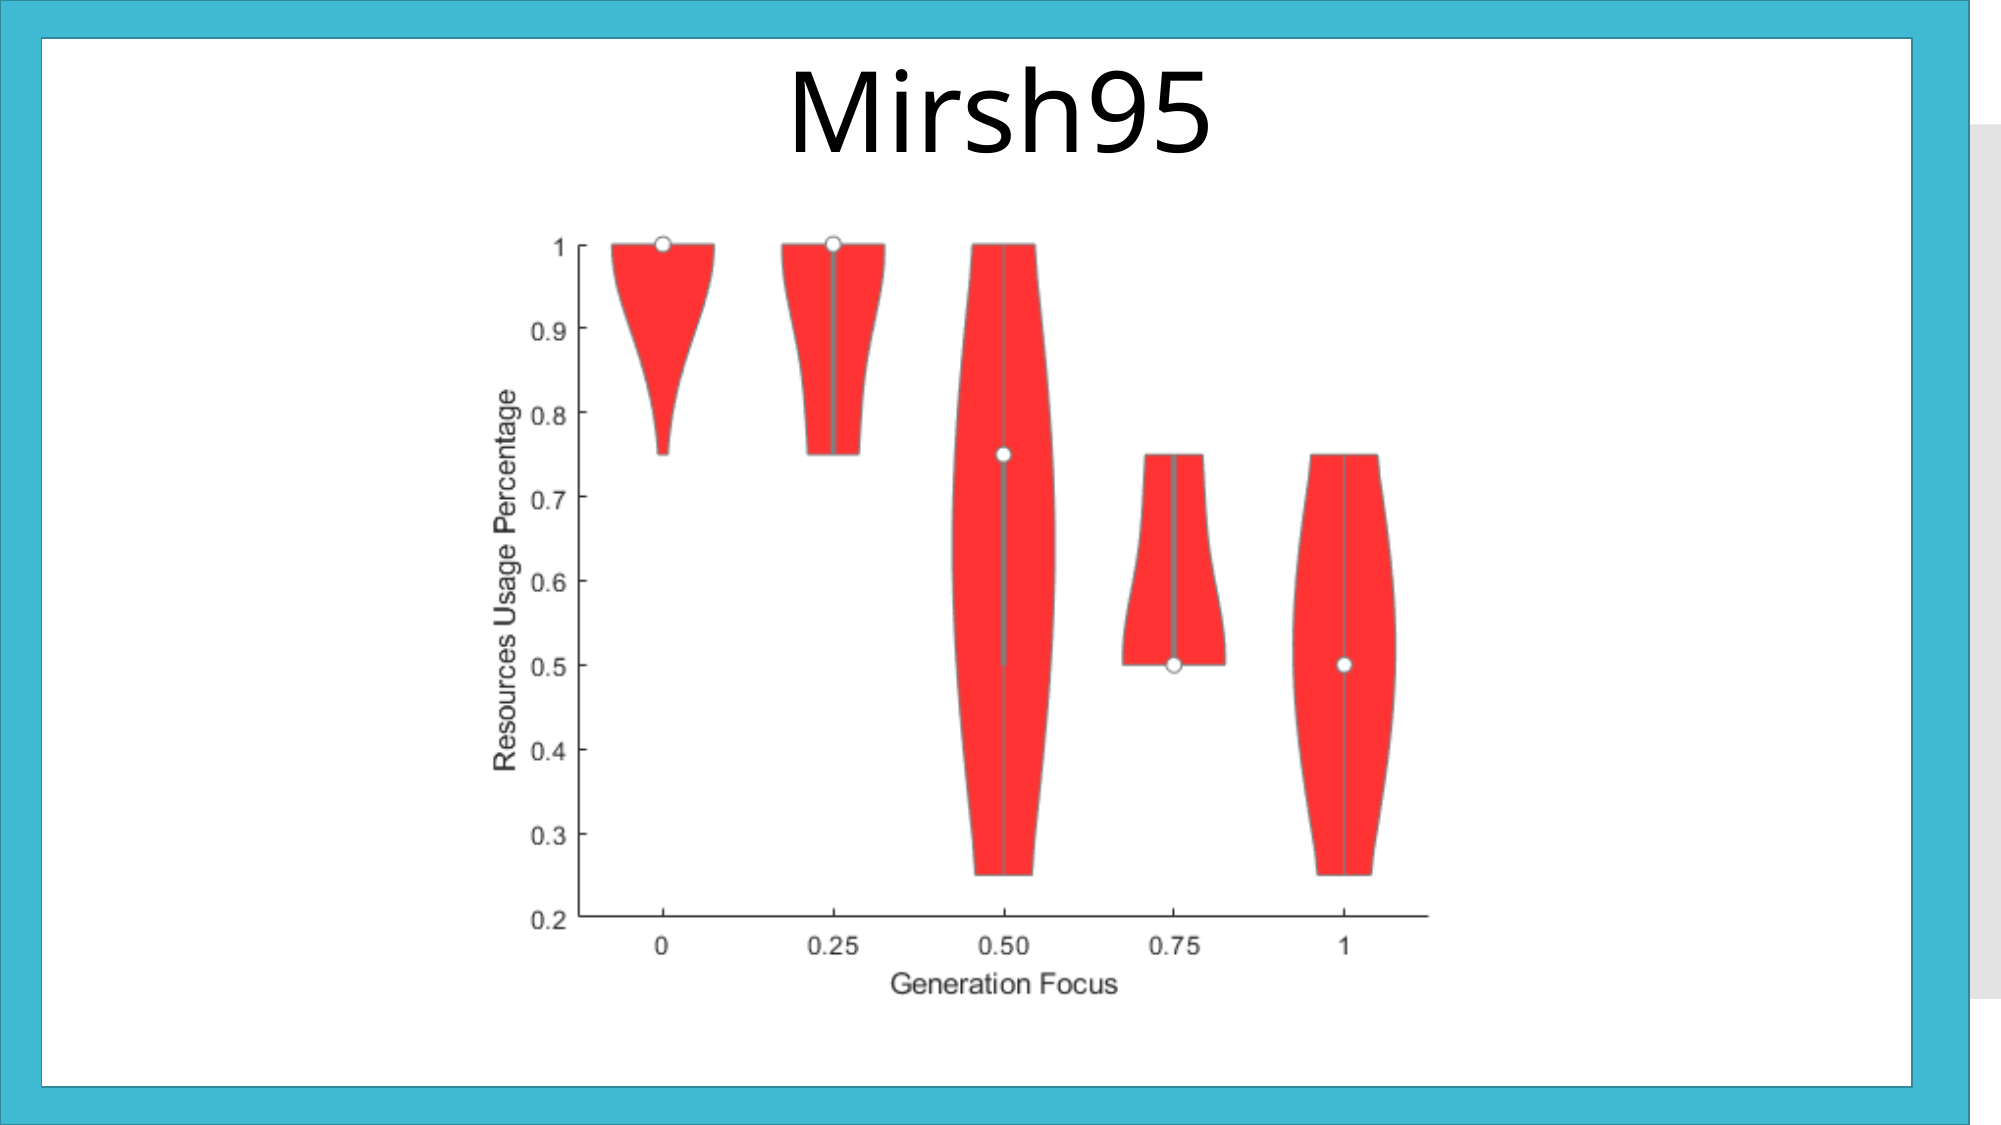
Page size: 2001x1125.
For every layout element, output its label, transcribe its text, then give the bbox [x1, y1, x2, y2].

text_box [0, 0, 1970, 1125]
picture [435, 184, 1534, 1008]
text_box [42, 39, 593, 1086]
text_box Mirsh95 [770, 32, 1230, 183]
